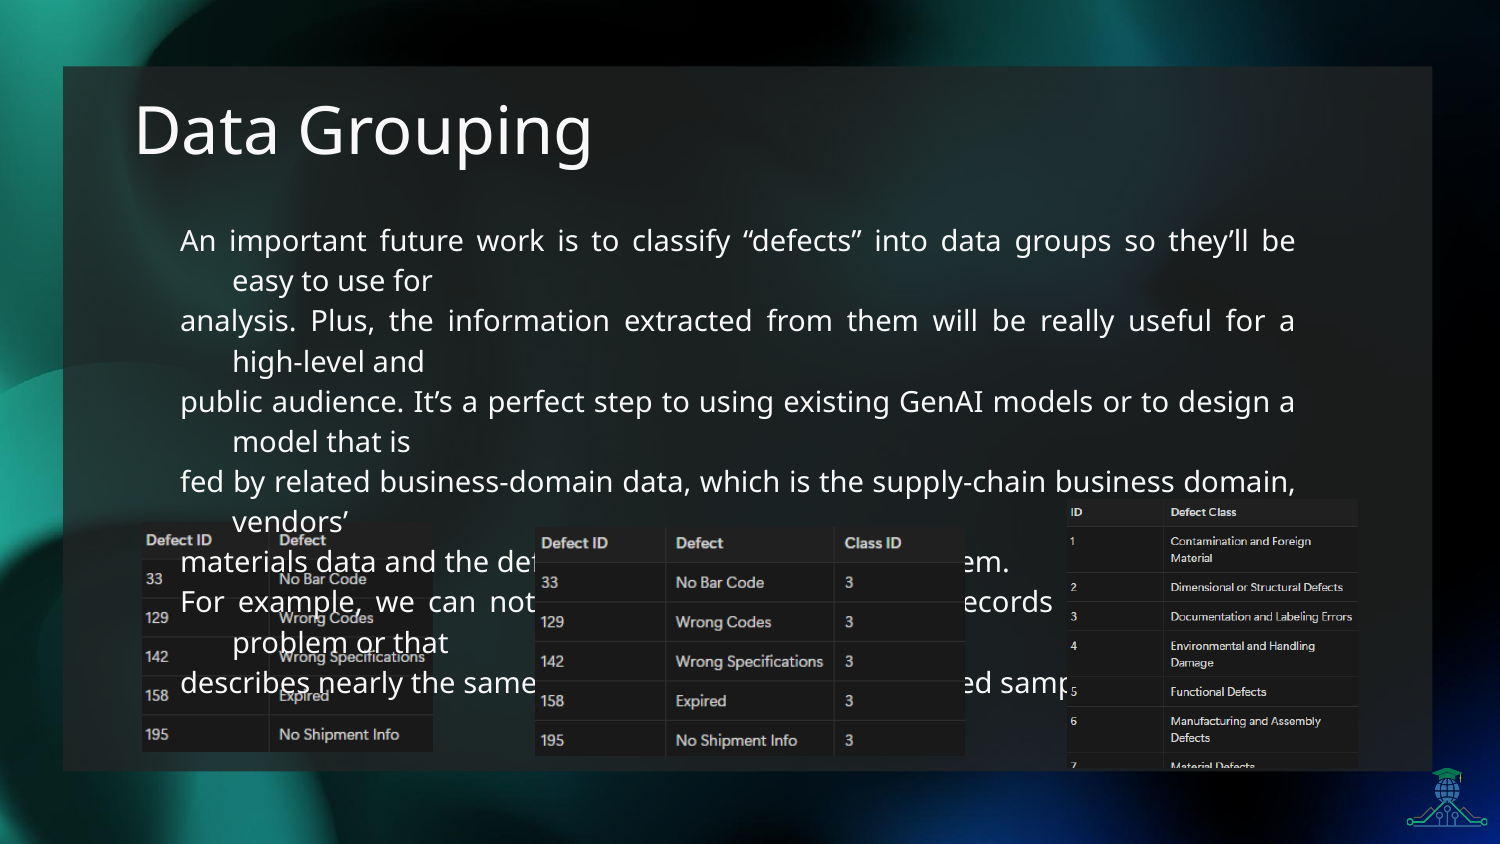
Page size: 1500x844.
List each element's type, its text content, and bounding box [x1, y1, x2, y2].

subtitle An important future work is to classify “defects” into data groups so they’ll be easy to use for analysis. Plus, the information extracted from them will be really useful for a high-level and public audience. It’s a perfect step to using existing GenAI models or to design a model that is fed by related business-domain data, which is the supply-chain business domain, vendors’ materials data and the defects commonly occurring to them. For example, we can notice that many “defects” data records have a common problem or that describes nearly the same thing, as clarified in the attached sample of data. [142, 202, 1312, 642]
title Data Grouping [118, 72, 1382, 167]
picture [0, 0, 1500, 844]
